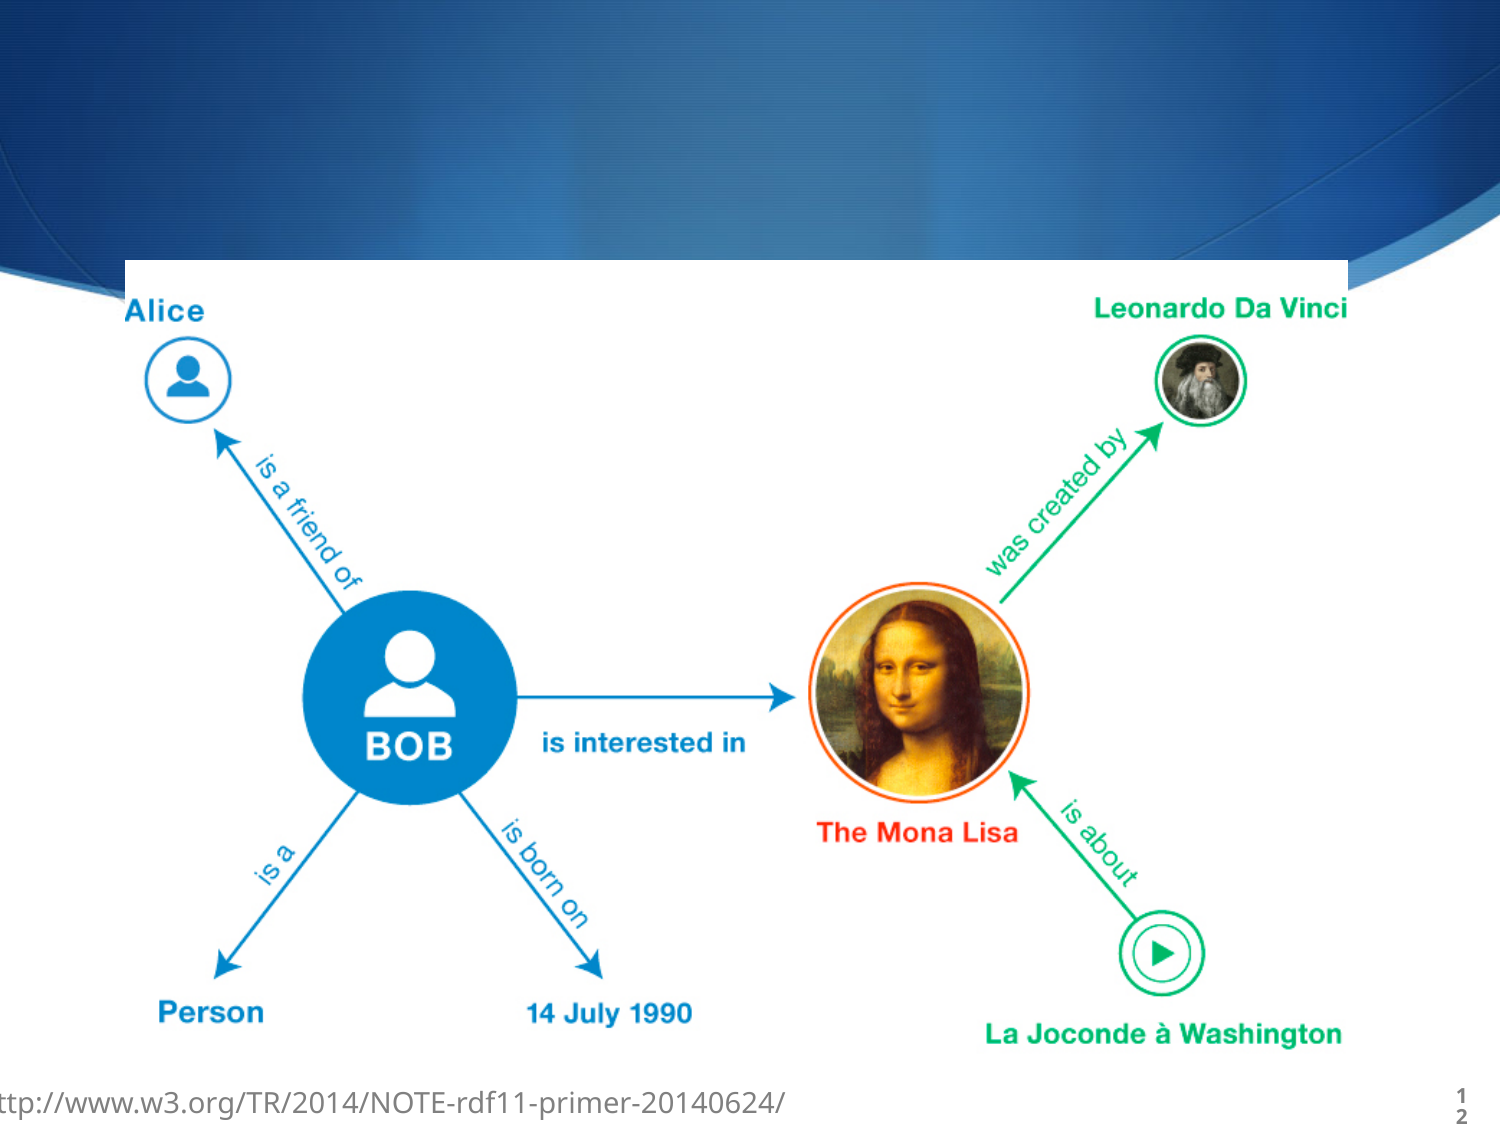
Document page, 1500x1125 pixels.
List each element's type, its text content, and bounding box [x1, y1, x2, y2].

slide_number 120 [1440, 1075, 1488, 1118]
picture [0, 0, 1500, 1125]
text_box http://www.w3.org/TR/2014/NOTE-rdf11-primer-20140624/ [0, 1077, 795, 1125]
